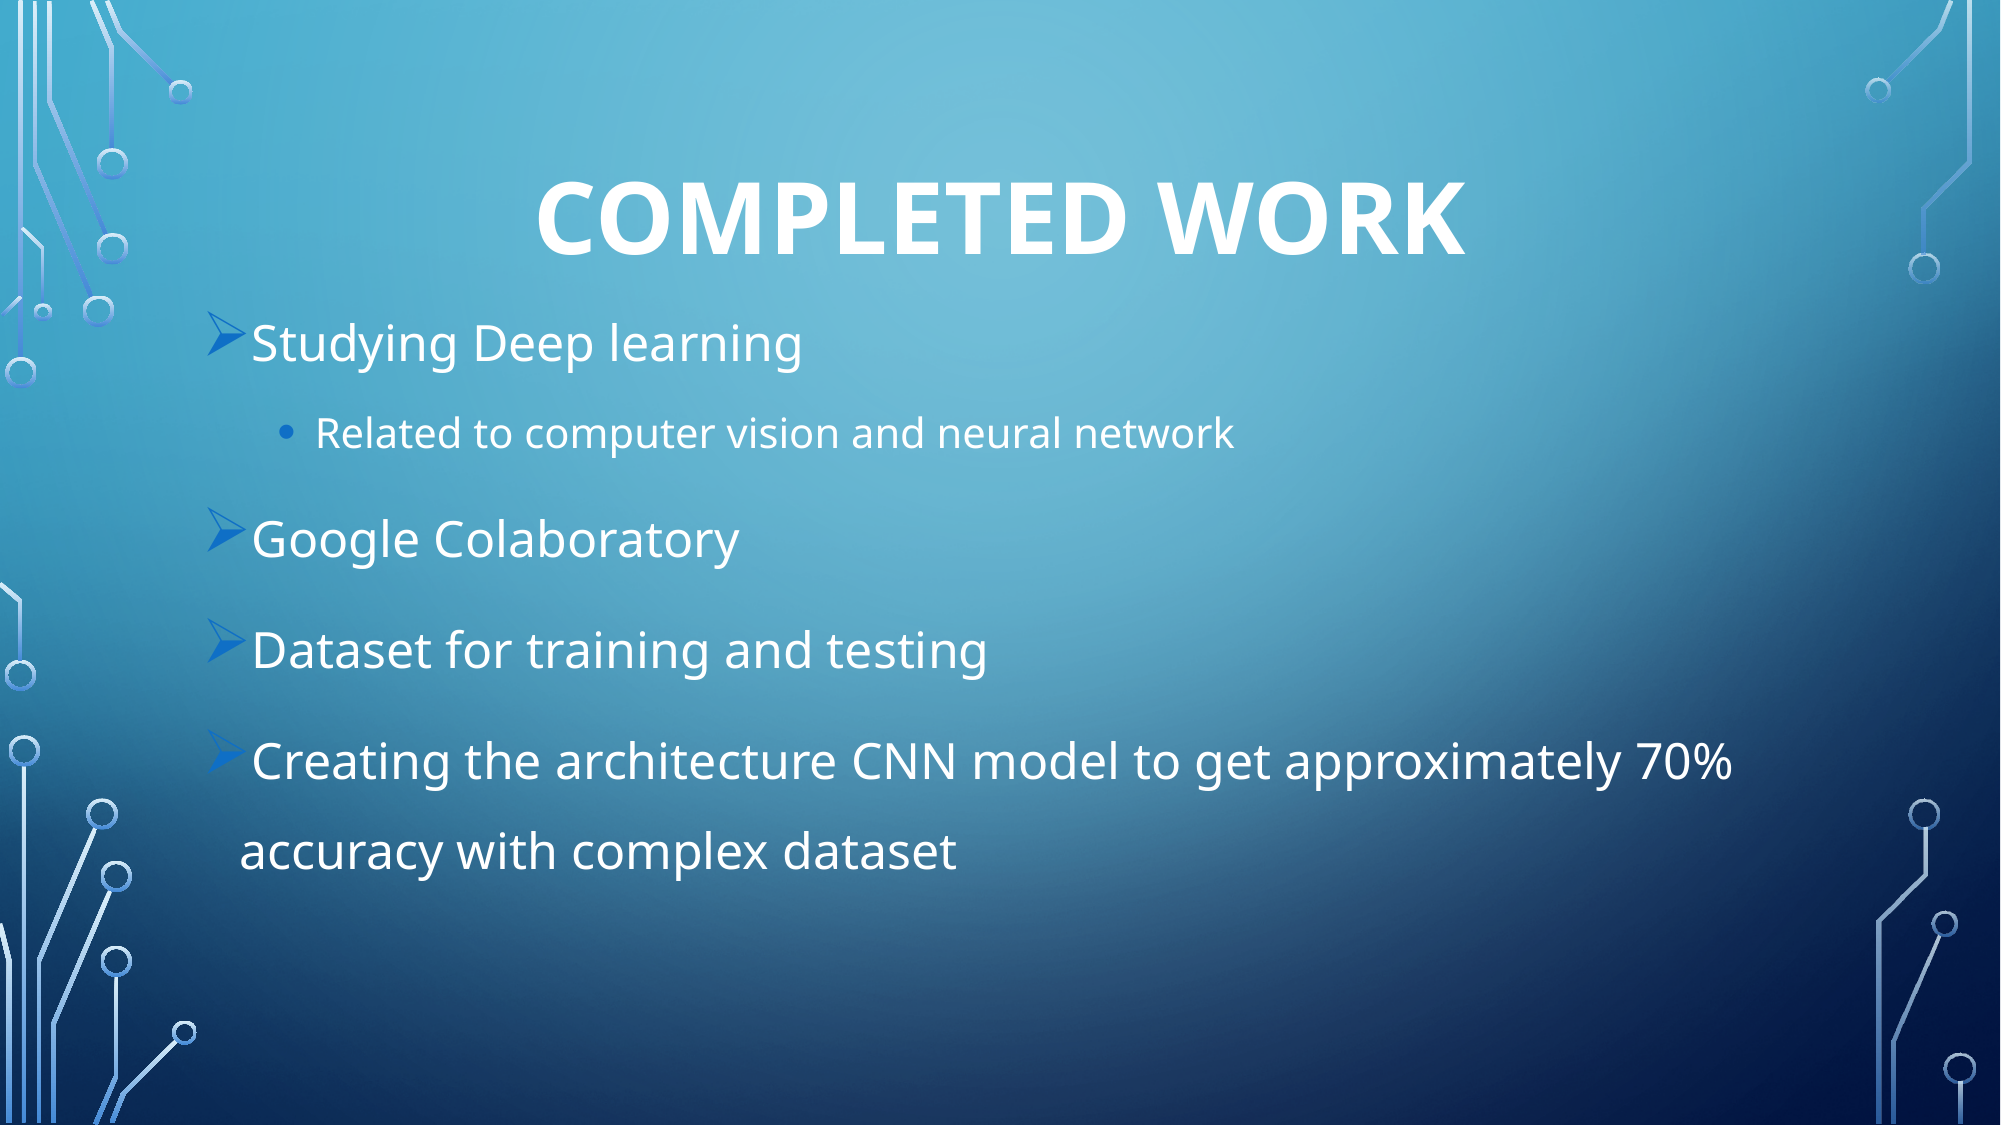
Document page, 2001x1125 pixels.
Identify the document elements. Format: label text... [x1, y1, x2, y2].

list Studying Deep learning Related to computer vision and neural network Google Colaboratory Dataset for training and testing Creating the architecture CNN model to get approximately 70% accuracy with complex dataset [187, 273, 1902, 1024]
title Completed Work [187, 101, 1813, 273]
